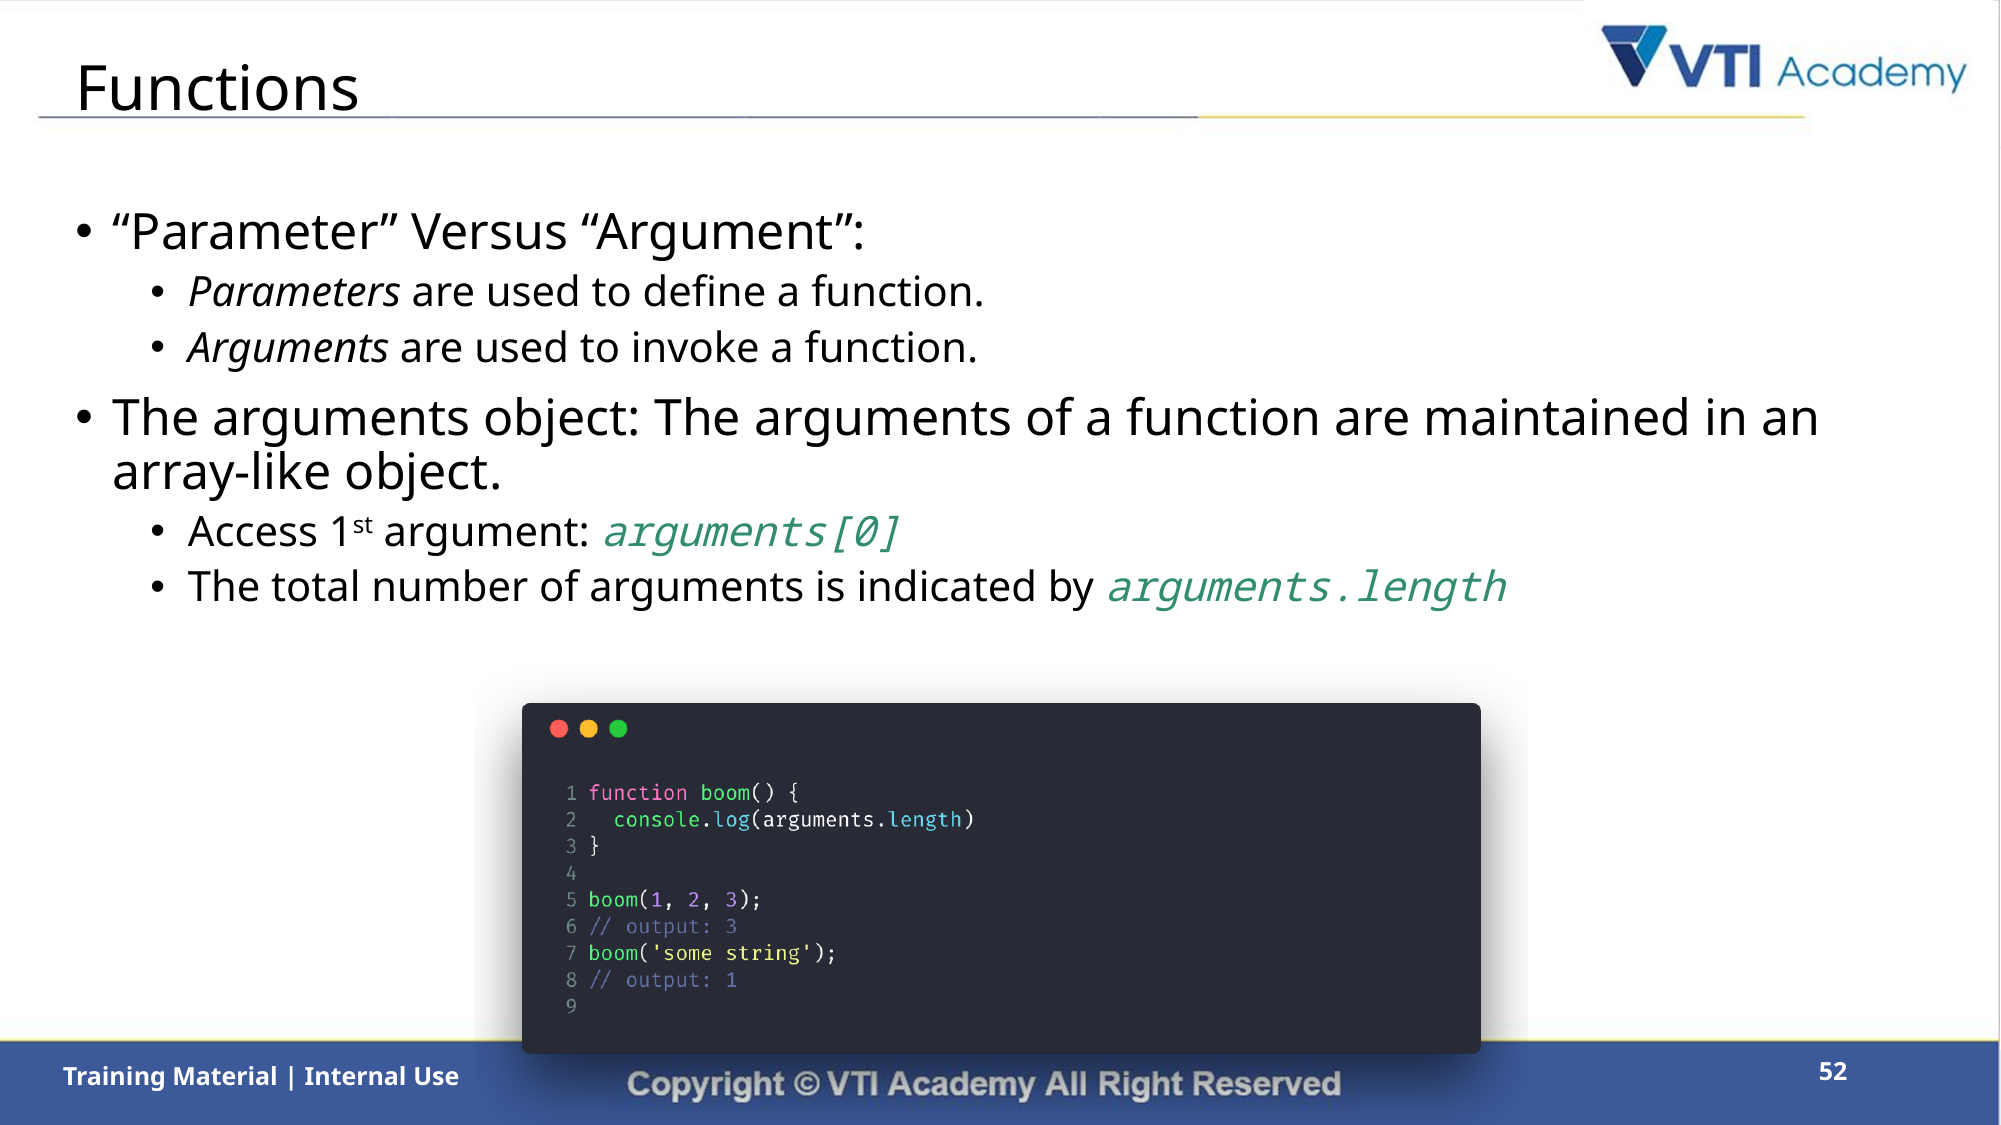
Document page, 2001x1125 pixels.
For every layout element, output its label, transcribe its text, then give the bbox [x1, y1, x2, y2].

slide_number 52 [1528, 1042, 1863, 1103]
footer Training Material | Internal Use [0, 1045, 474, 1106]
picture [0, 0, 2001, 1125]
title Functions [60, 33, 1401, 132]
list “Parameter” Versus “Argument”: Parameters are used to define a function. Arguments are used to invoke a function. The arguments object: The arguments of a function are maintained in an array-like object. Access 1st argument: arguments[0] The total number of arguments is indicated by arguments.length [60, 198, 1863, 1043]
